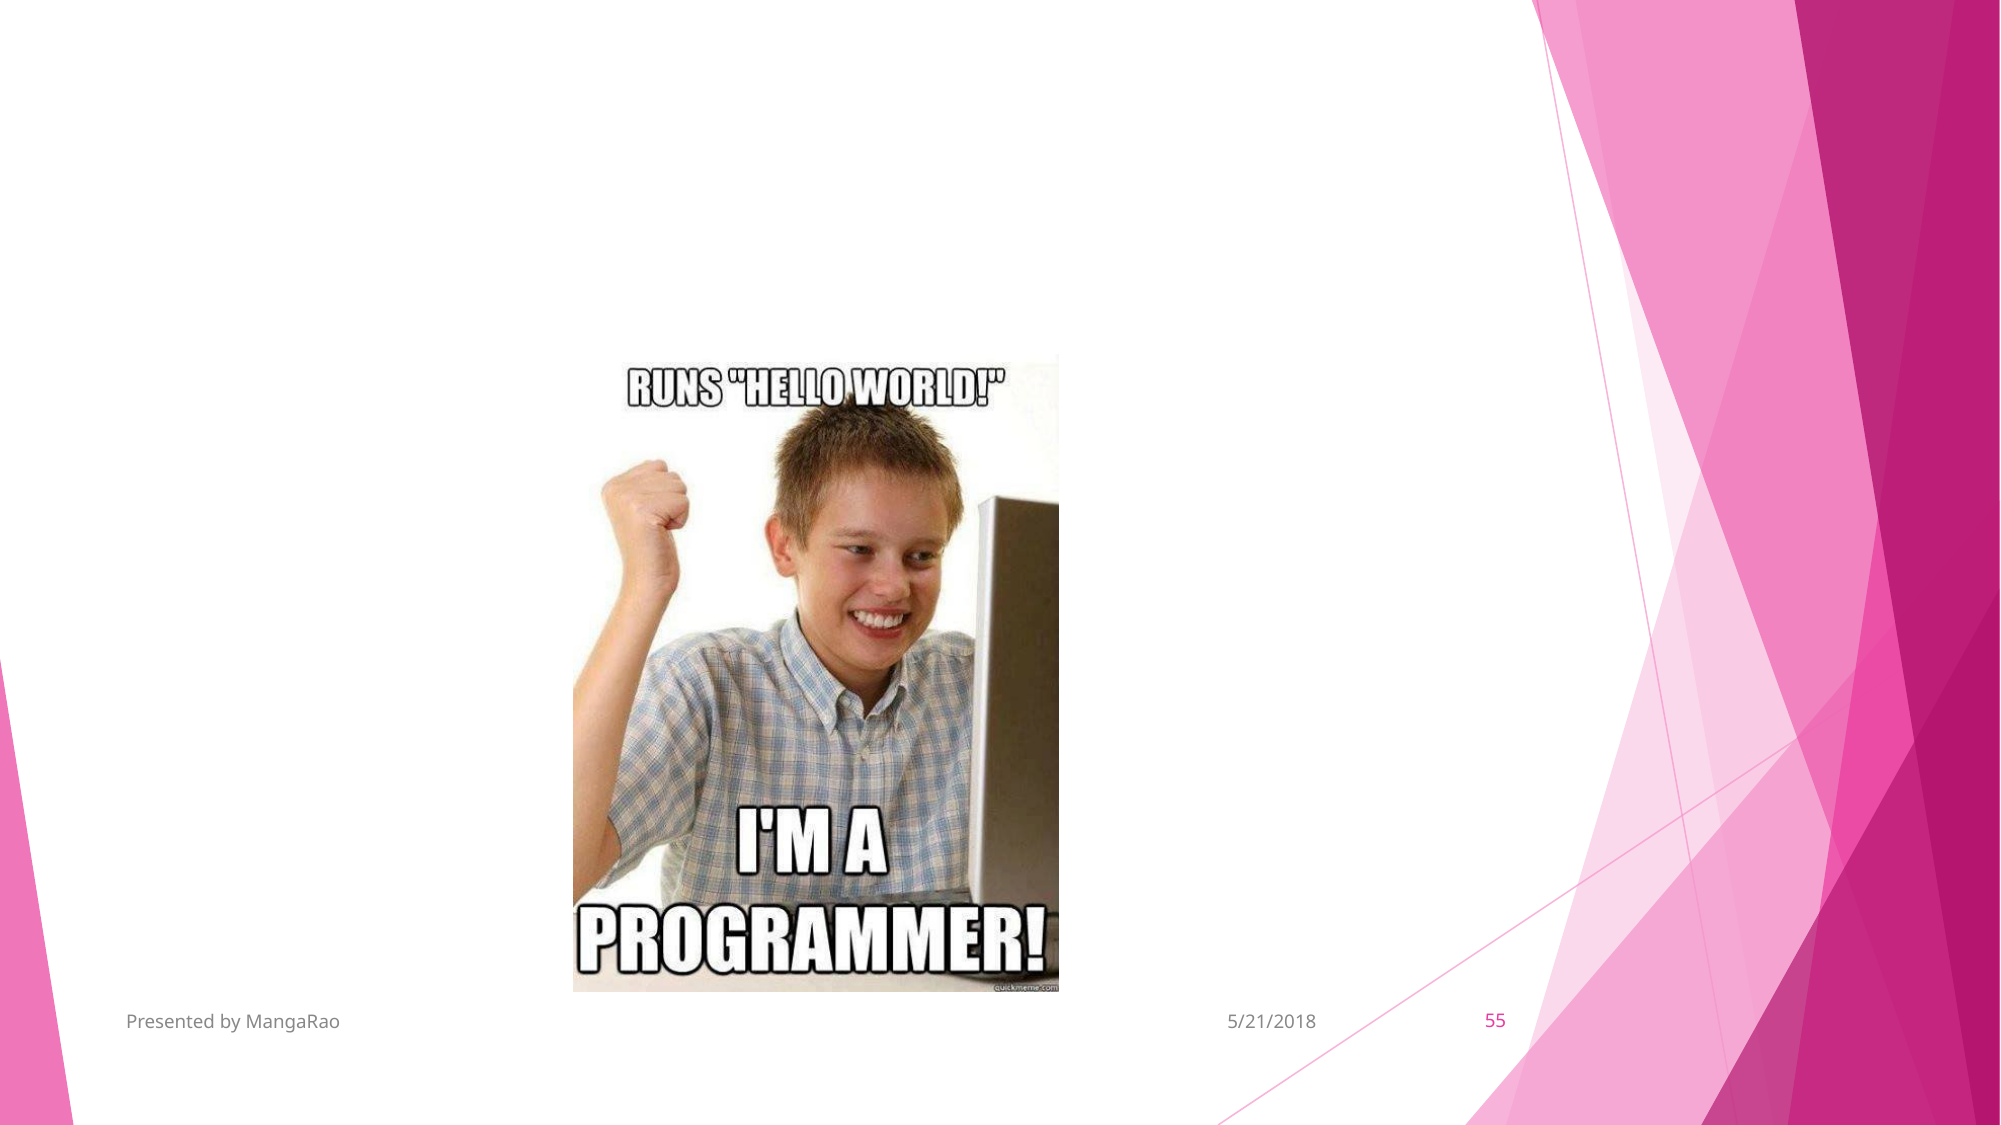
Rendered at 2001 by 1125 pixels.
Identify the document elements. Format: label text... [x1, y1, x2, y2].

footer Presented by MangaRao [111, 991, 1145, 1051]
slide_number ‹#› [1409, 991, 1522, 1051]
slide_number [1181, 991, 1332, 1051]
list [573, 354, 1060, 992]
